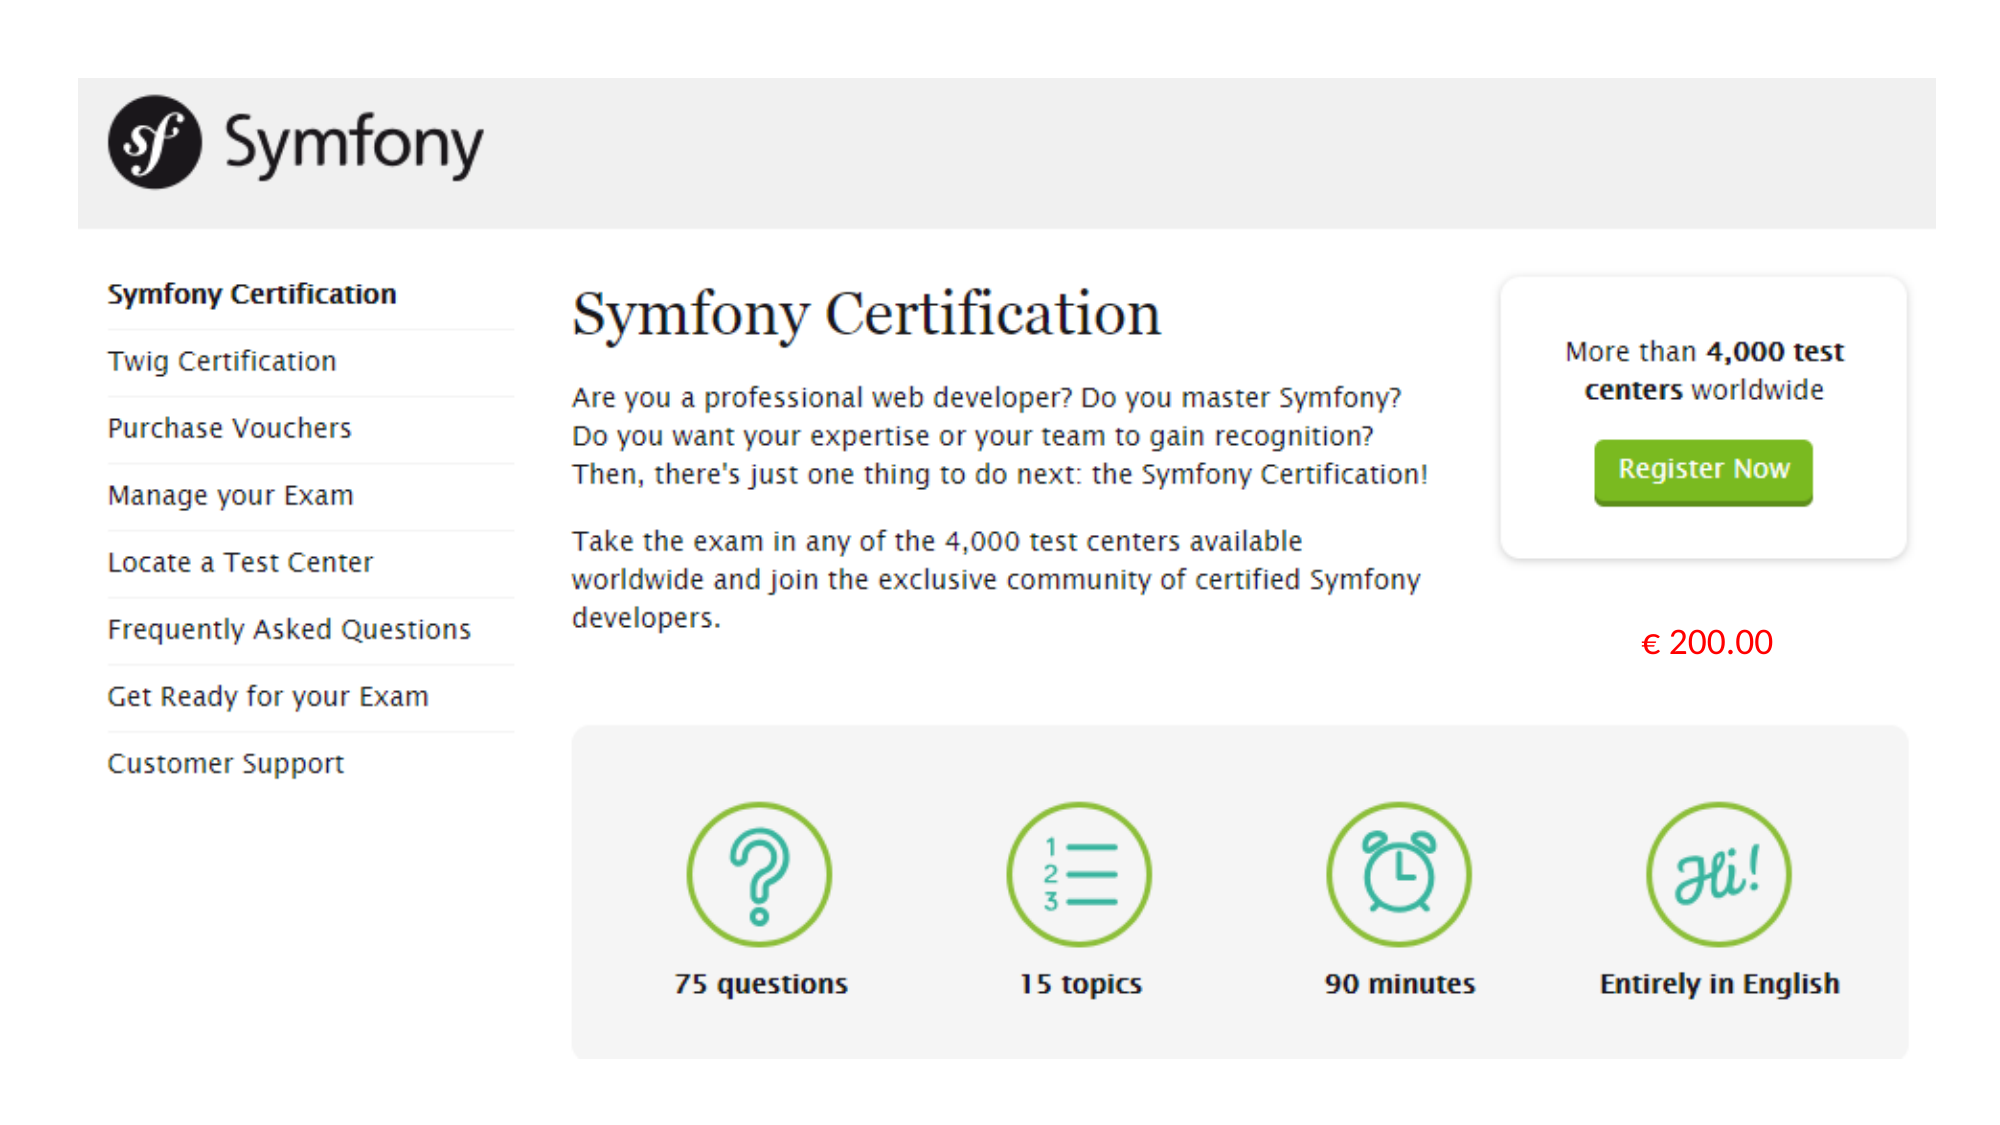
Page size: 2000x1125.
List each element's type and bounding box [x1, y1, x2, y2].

picture [78, 77, 1937, 1059]
